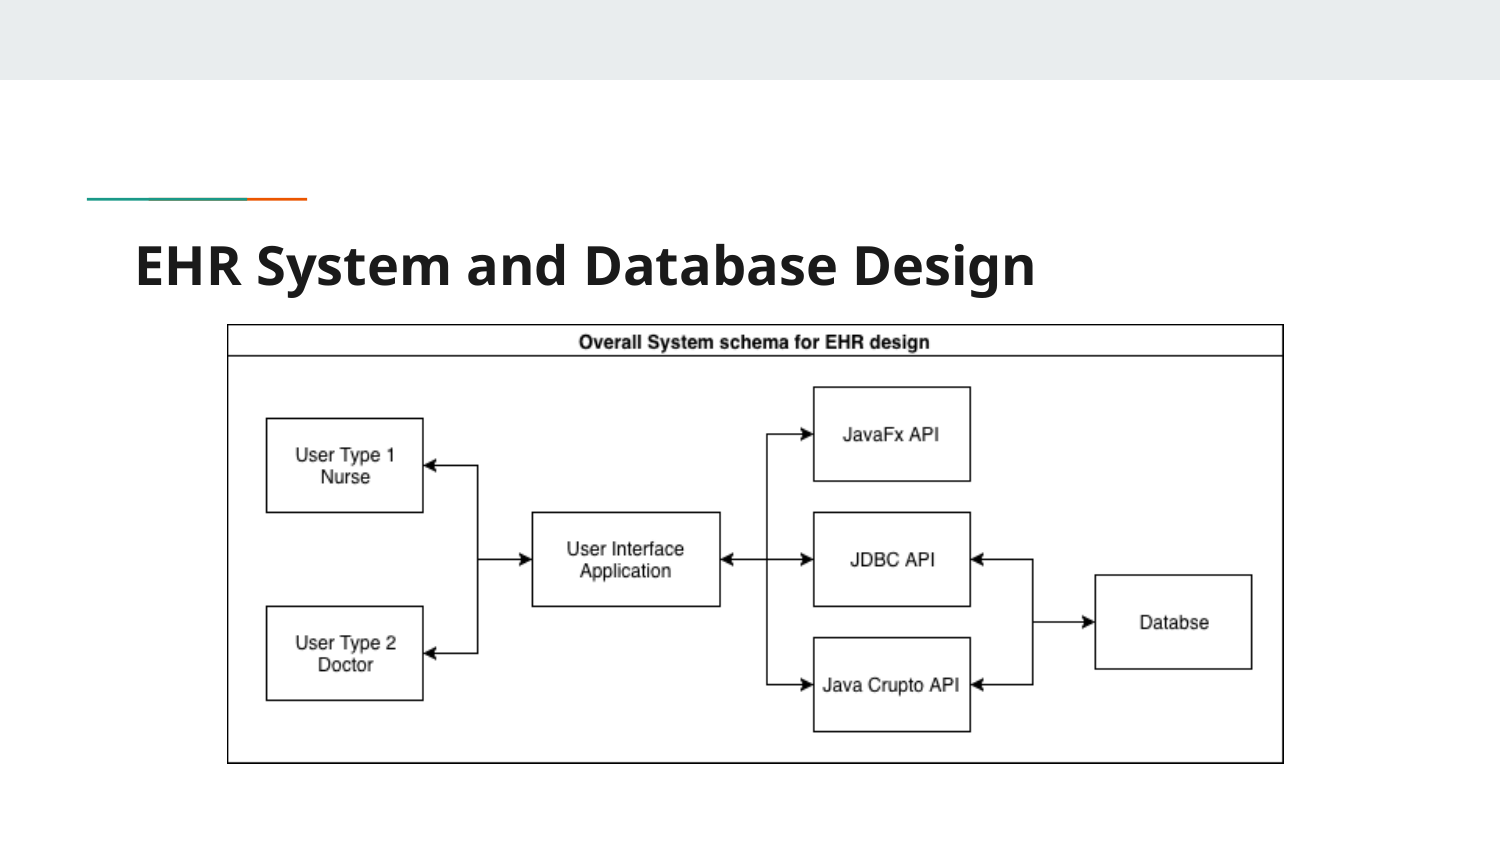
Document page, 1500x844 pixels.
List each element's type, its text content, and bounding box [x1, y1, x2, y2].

picture [227, 324, 1284, 764]
title EHR System and Database Design [119, 216, 1381, 305]
